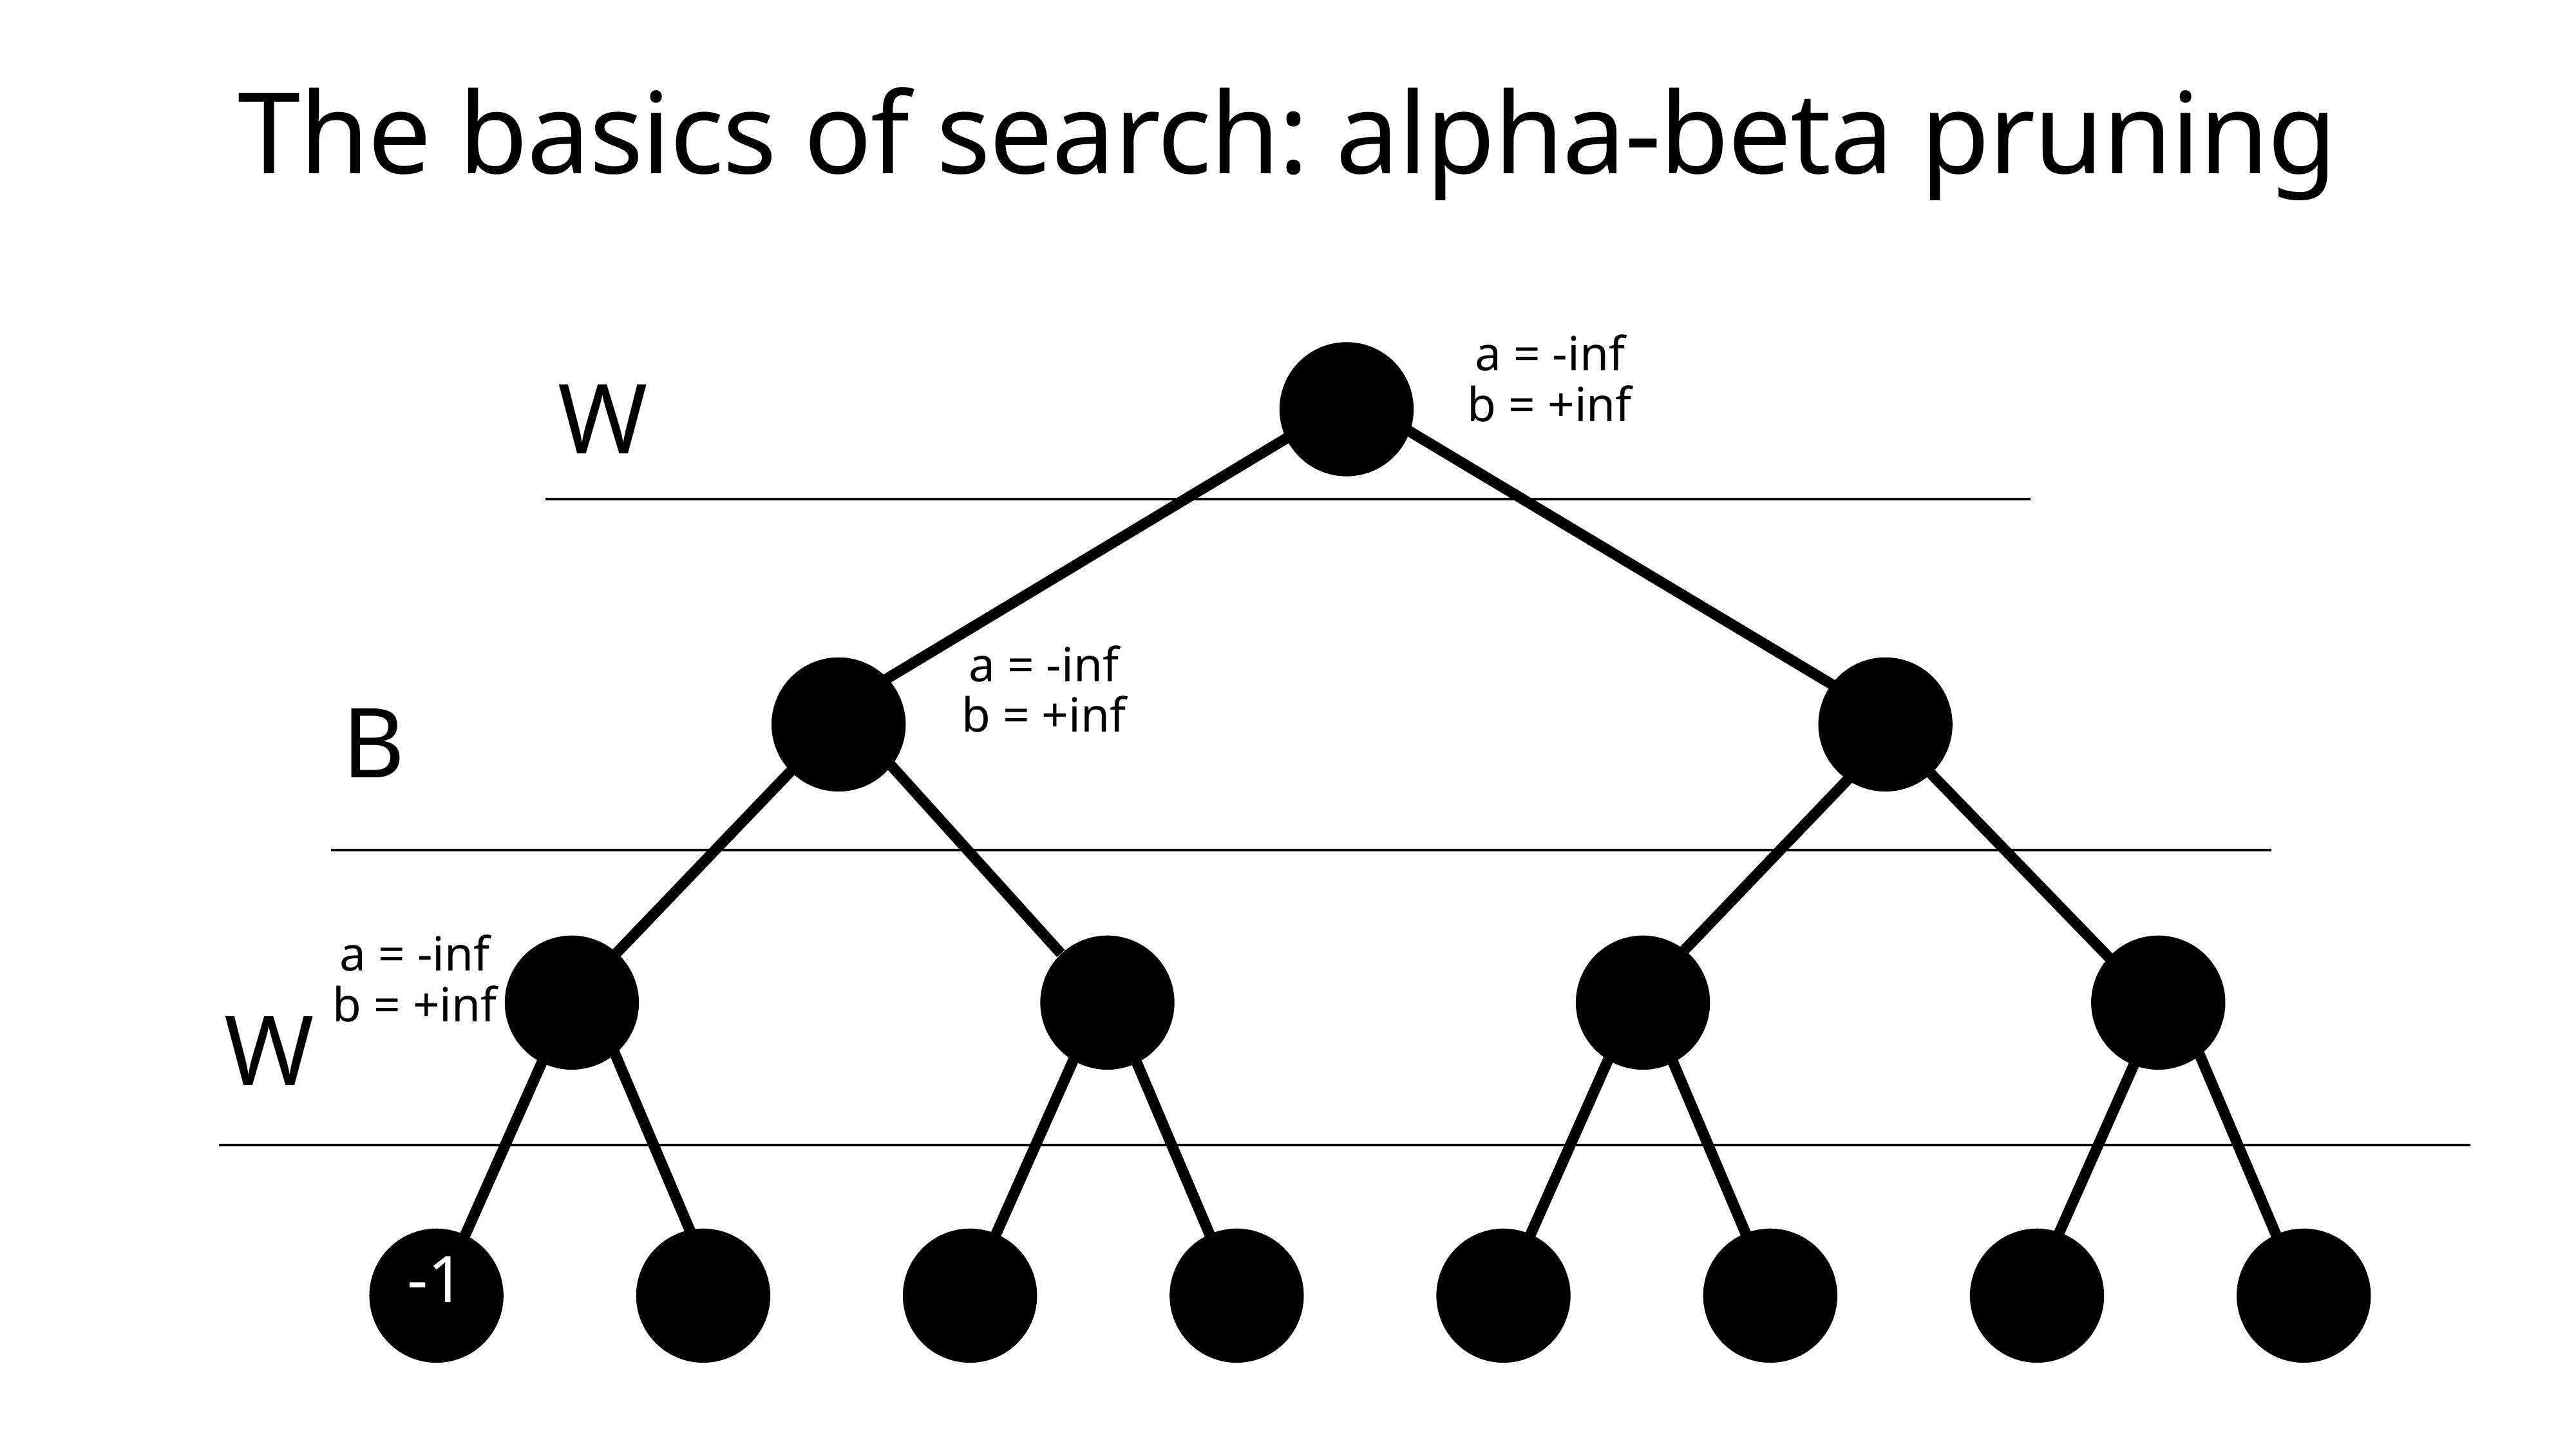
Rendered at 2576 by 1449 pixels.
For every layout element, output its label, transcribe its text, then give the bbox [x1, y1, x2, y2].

text_box W [219, 996, 320, 1112]
text_box [1575, 935, 1710, 1070]
text_box [2091, 935, 2226, 1070]
text_box [636, 1228, 771, 1363]
text_box [504, 935, 639, 1070]
text_box [1279, 342, 1414, 477]
text_box [771, 657, 906, 792]
text_box [2237, 1228, 2371, 1363]
text_box W [552, 365, 654, 480]
text_box [1040, 935, 1175, 1070]
text_box a = -inf b = +inf [956, 635, 1132, 748]
text_box [1818, 657, 1953, 792]
text_box [1969, 1228, 2105, 1363]
text_box -1 [402, 1242, 471, 1322]
title The basics of search: alpha-beta pruning [128, 81, 2448, 265]
text_box a = -inf b = +inf [1462, 325, 1638, 437]
text_box [1436, 1228, 1571, 1363]
text_box [902, 1228, 1037, 1363]
text_box [1170, 1228, 1304, 1363]
text_box [369, 1228, 504, 1363]
text_box [1703, 1228, 1838, 1363]
text_box B [337, 688, 411, 804]
text_box a = -inf b = +inf [327, 925, 503, 1037]
